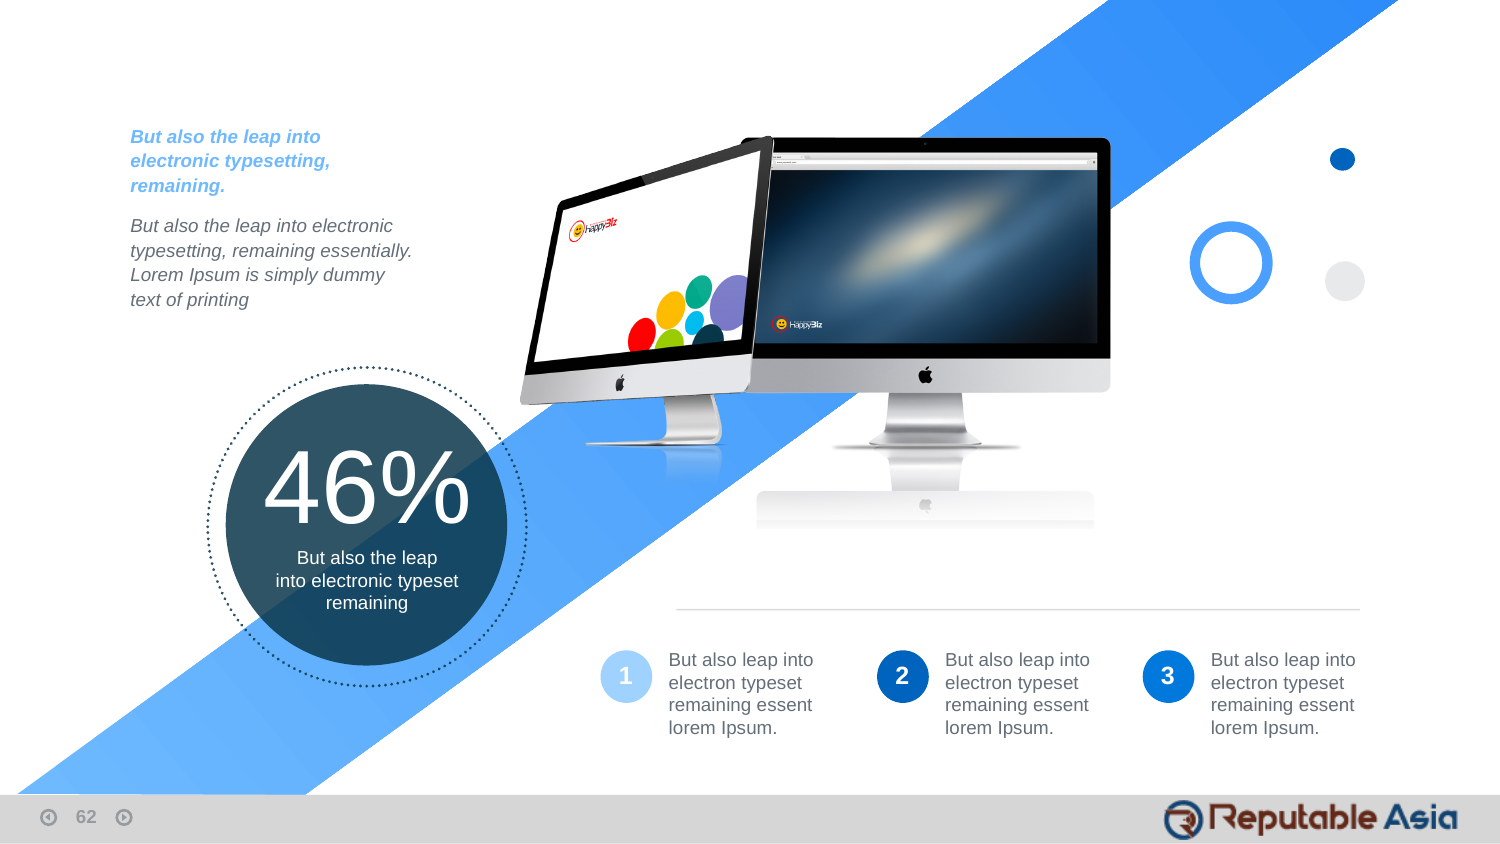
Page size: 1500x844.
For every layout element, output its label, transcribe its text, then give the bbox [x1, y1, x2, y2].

text_box [530, 551, 641, 632]
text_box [1131, 642, 1361, 744]
text_box [1325, 261, 1365, 302]
text_box [953, 0, 1398, 191]
picture [497, 114, 1131, 543]
picture [1162, 799, 1459, 840]
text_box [589, 642, 819, 744]
text_box [17, 659, 443, 795]
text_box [207, 367, 527, 687]
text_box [130, 131, 416, 315]
slide_number 62 [53, 797, 120, 829]
text_box [1330, 147, 1355, 171]
text_box [1194, 226, 1268, 300]
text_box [865, 642, 1095, 744]
